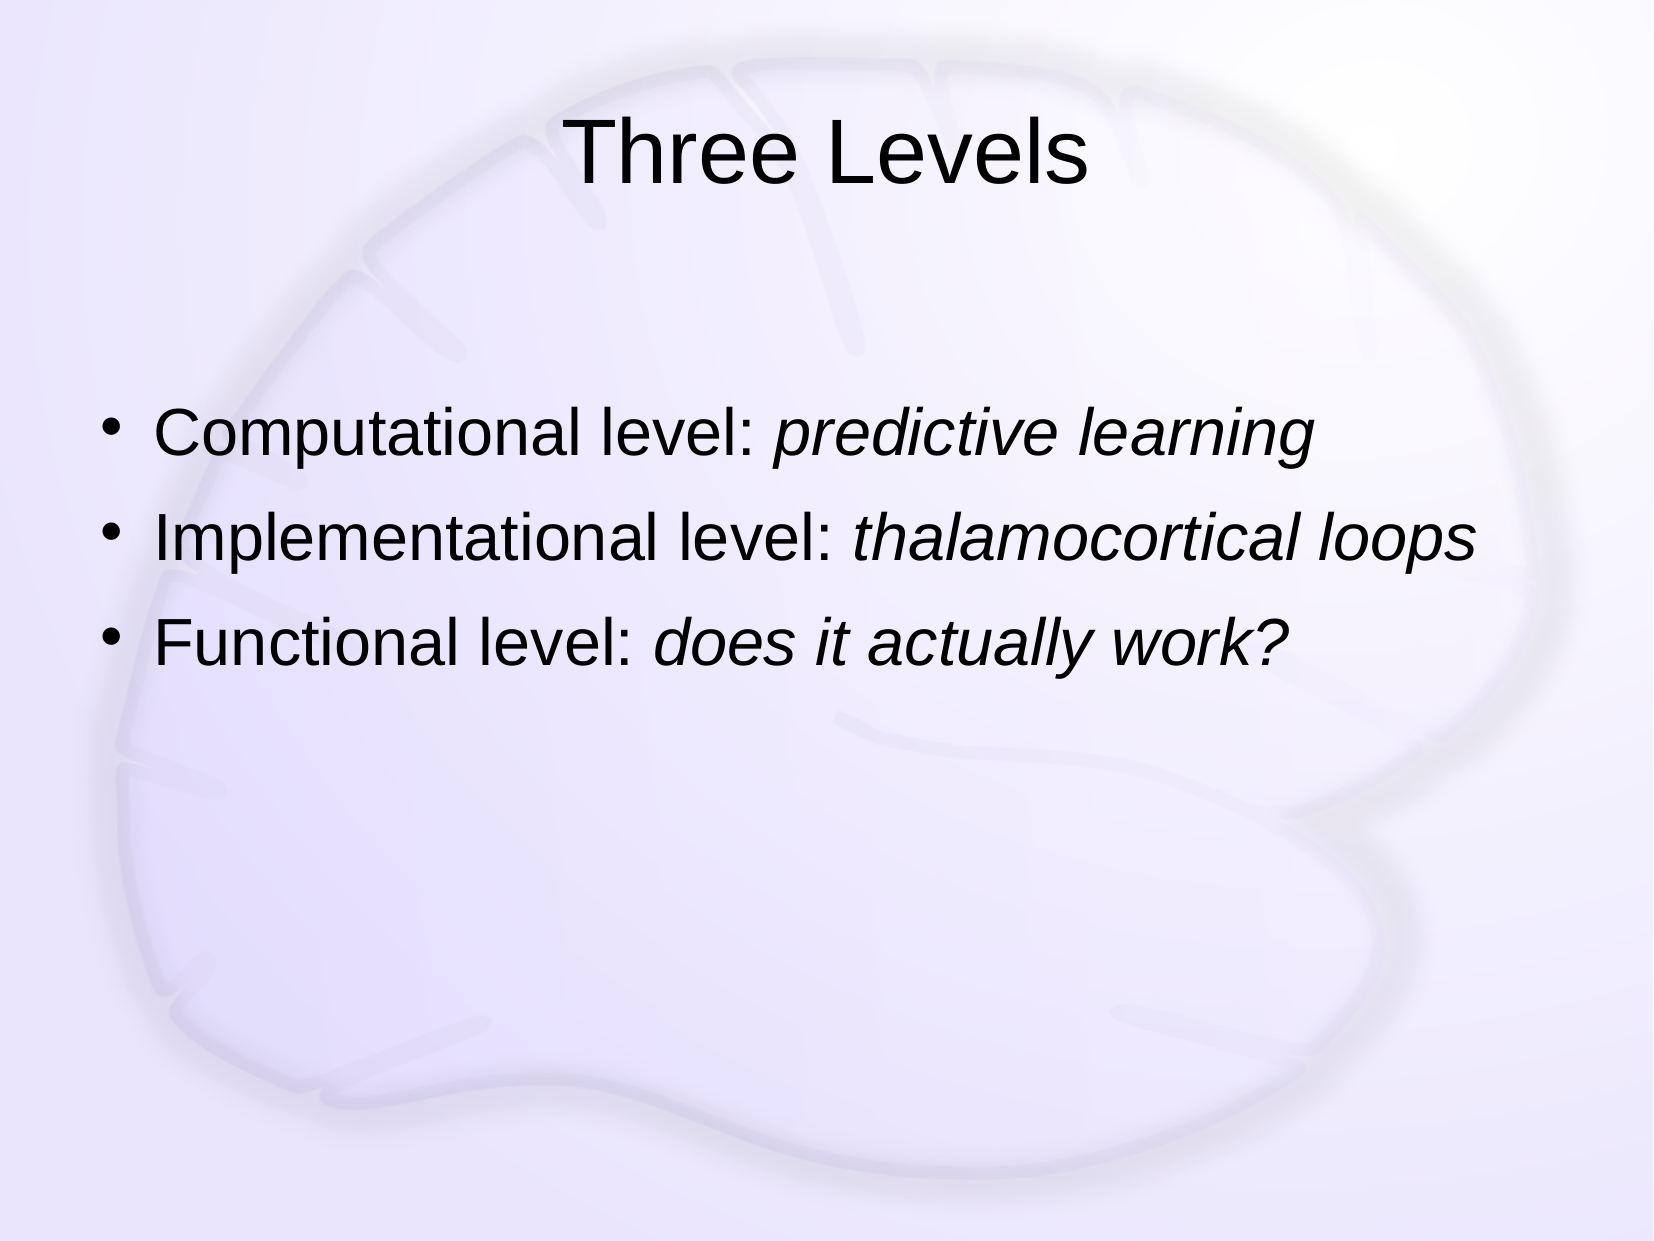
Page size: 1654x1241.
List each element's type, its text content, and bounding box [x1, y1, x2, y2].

title Three Levels [82, 49, 1571, 257]
picture [0, 0, 1654, 1241]
list Computational level: predictive learning Implementational level: thalamocortical loops Functional level: does it actually work? [82, 395, 1571, 1110]
